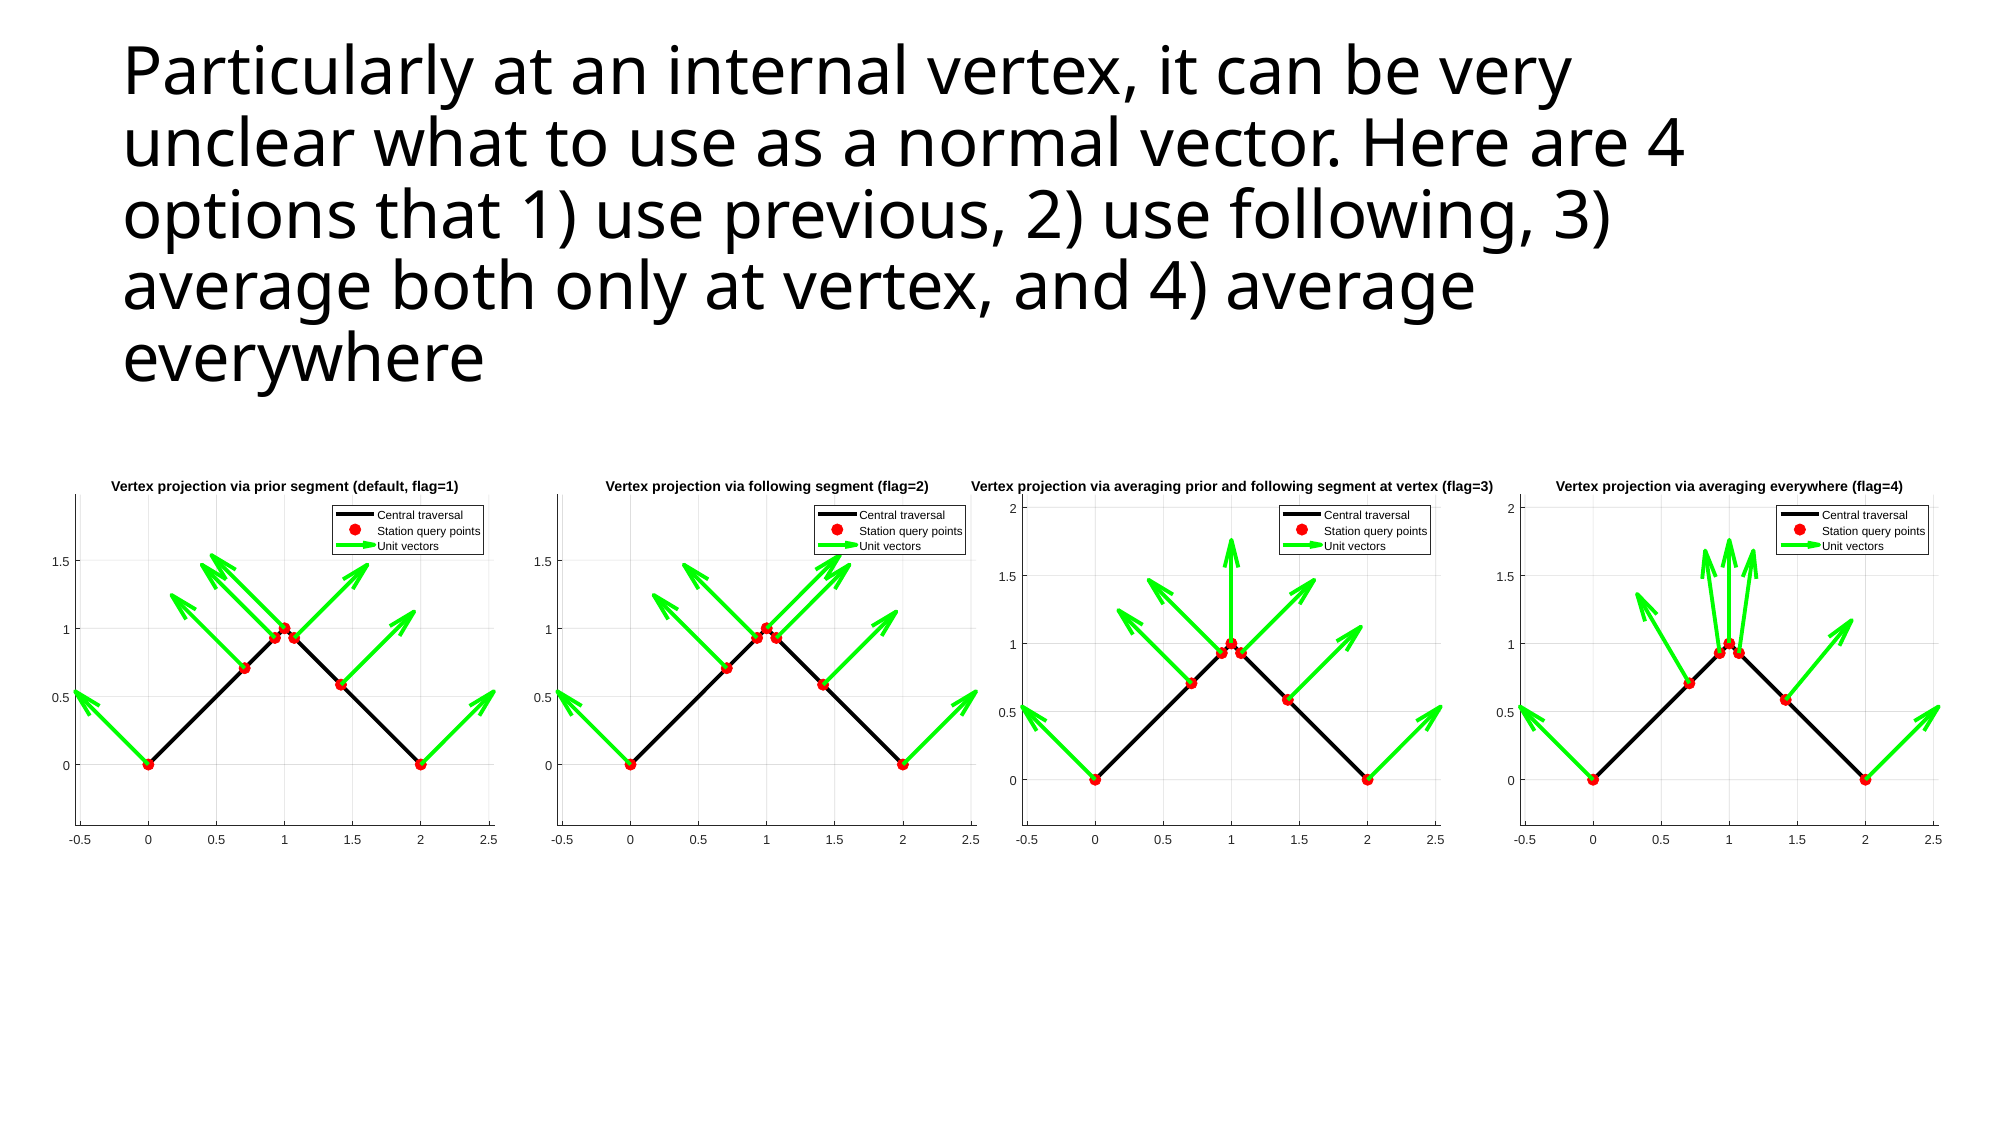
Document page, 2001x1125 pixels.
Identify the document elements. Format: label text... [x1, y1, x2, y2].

picture [4, 464, 1990, 870]
title Particularly at an internal vertex, it can be very unclear what to use as a normal vector. Here are 4 options that 1) use previous, 2) use following, 3) average both only at vertex, and 4) average everywhere [107, 107, 1833, 326]
